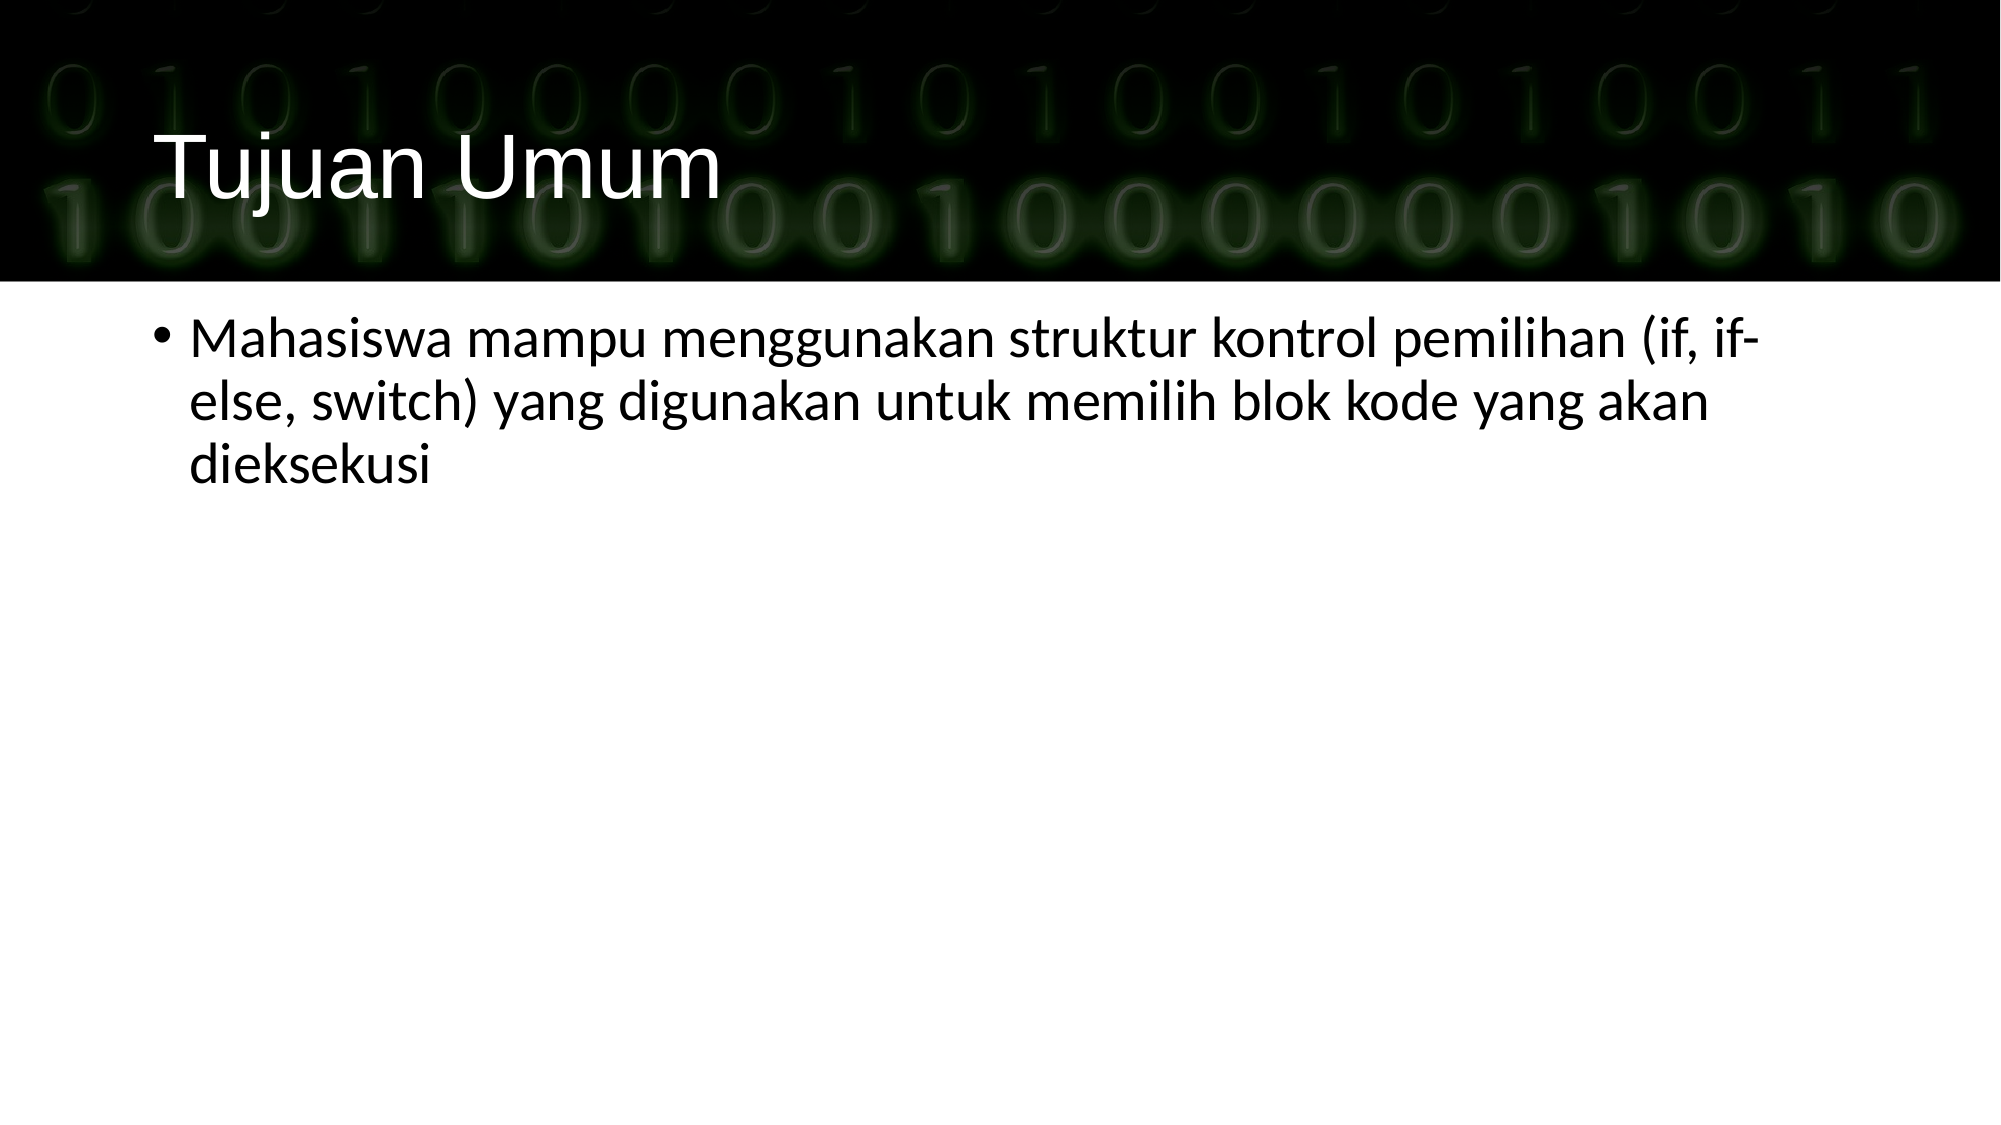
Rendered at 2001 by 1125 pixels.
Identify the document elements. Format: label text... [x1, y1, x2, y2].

text_box Mahasiswa mampu menggunakan struktur kontrol pemilihan (if, if-else, switch) yang digunakan untuk memilih blok kode yang akan dieksekusi [137, 299, 1863, 1014]
text_box Tujuan Umum [137, 59, 1863, 278]
picture [0, 0, 2001, 1125]
